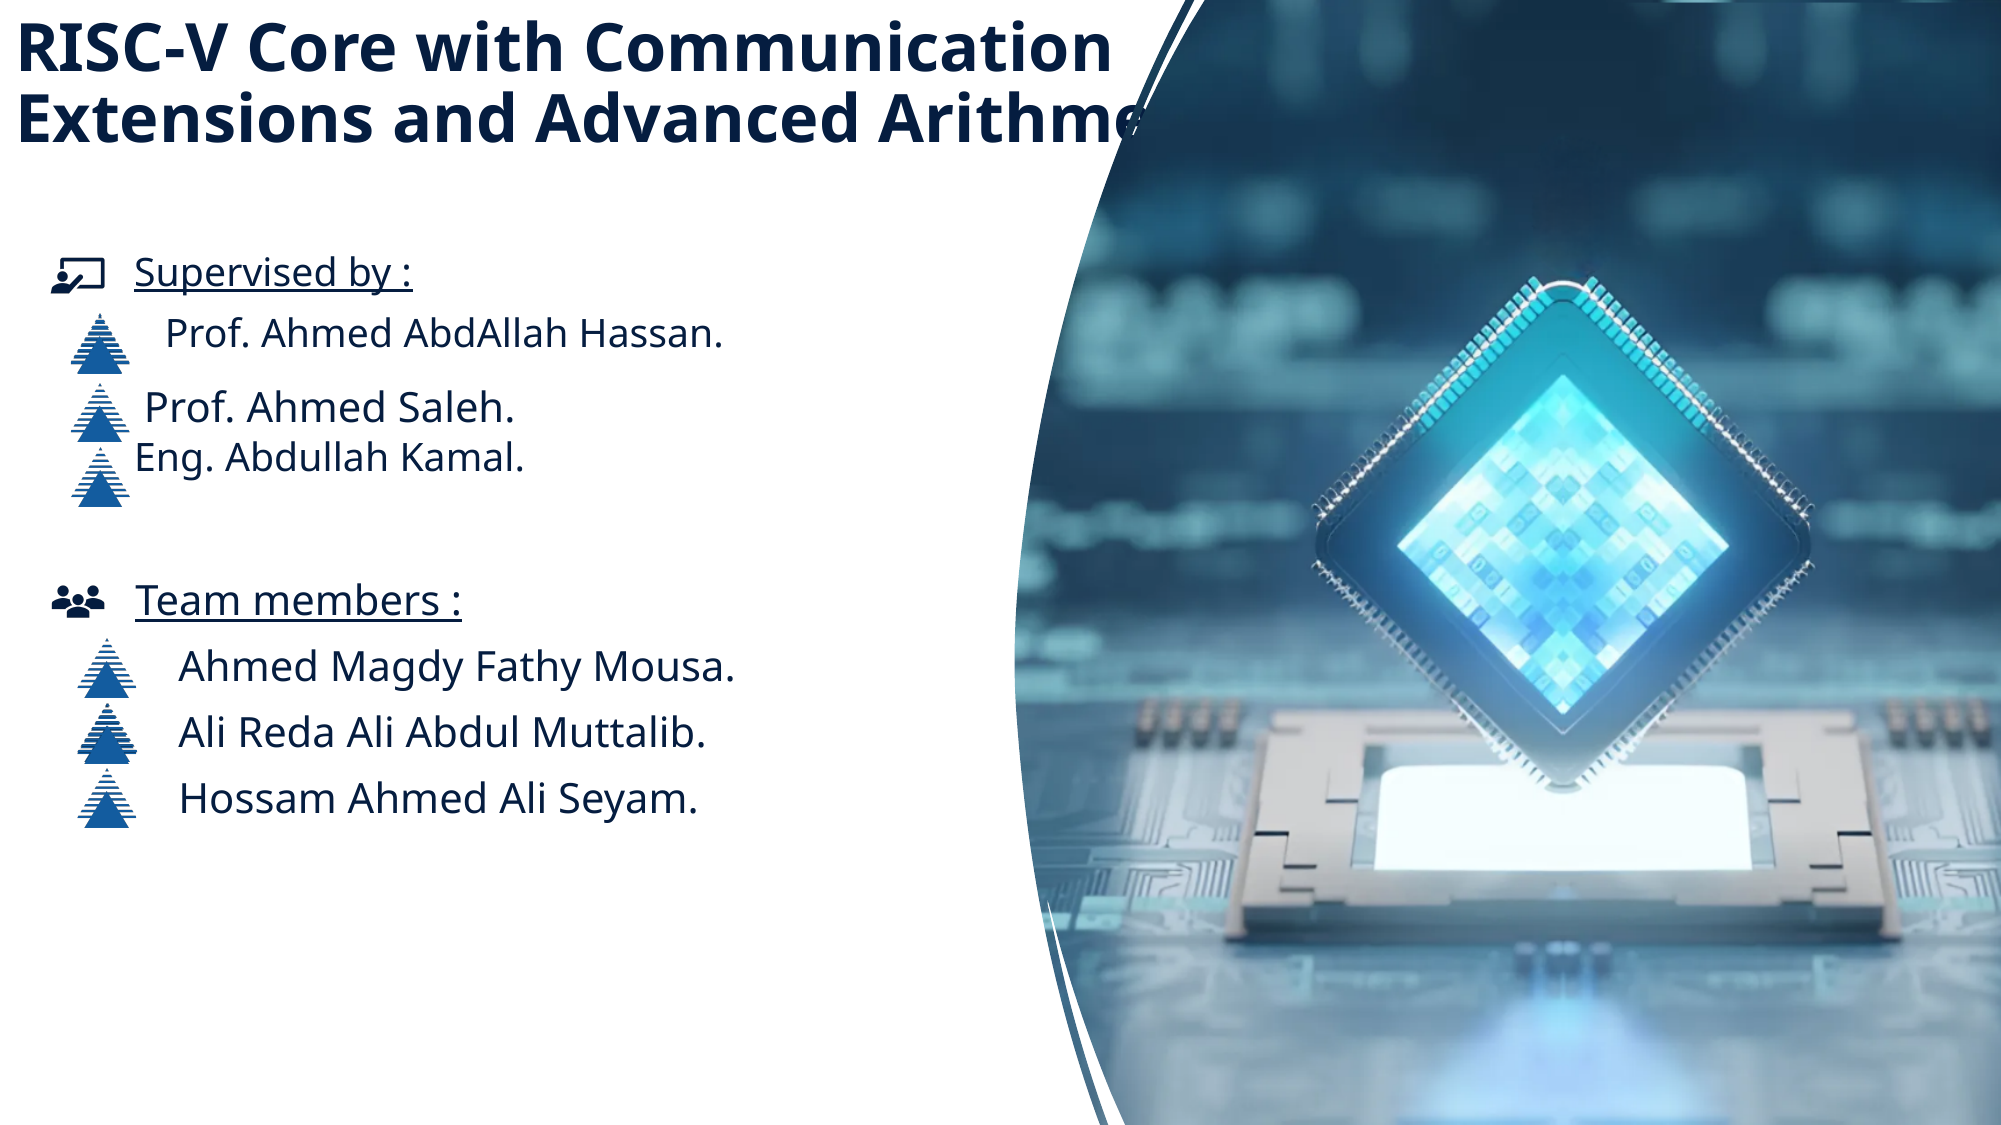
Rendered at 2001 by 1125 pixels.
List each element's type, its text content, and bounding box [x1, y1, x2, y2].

text_box [71, 490, 130, 507]
title RISC-V Core with Communication Extensions and Advanced Arithmetic [0, 79, 1014, 245]
list Supervised by : Prof. Ahmed AbdAllah Hassan. Eng. Abdullah Kamal. [6, 244, 752, 526]
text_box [12, 571, 770, 1051]
picture [47, 245, 108, 306]
picture [1014, 0, 2001, 1125]
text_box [70, 313, 584, 490]
